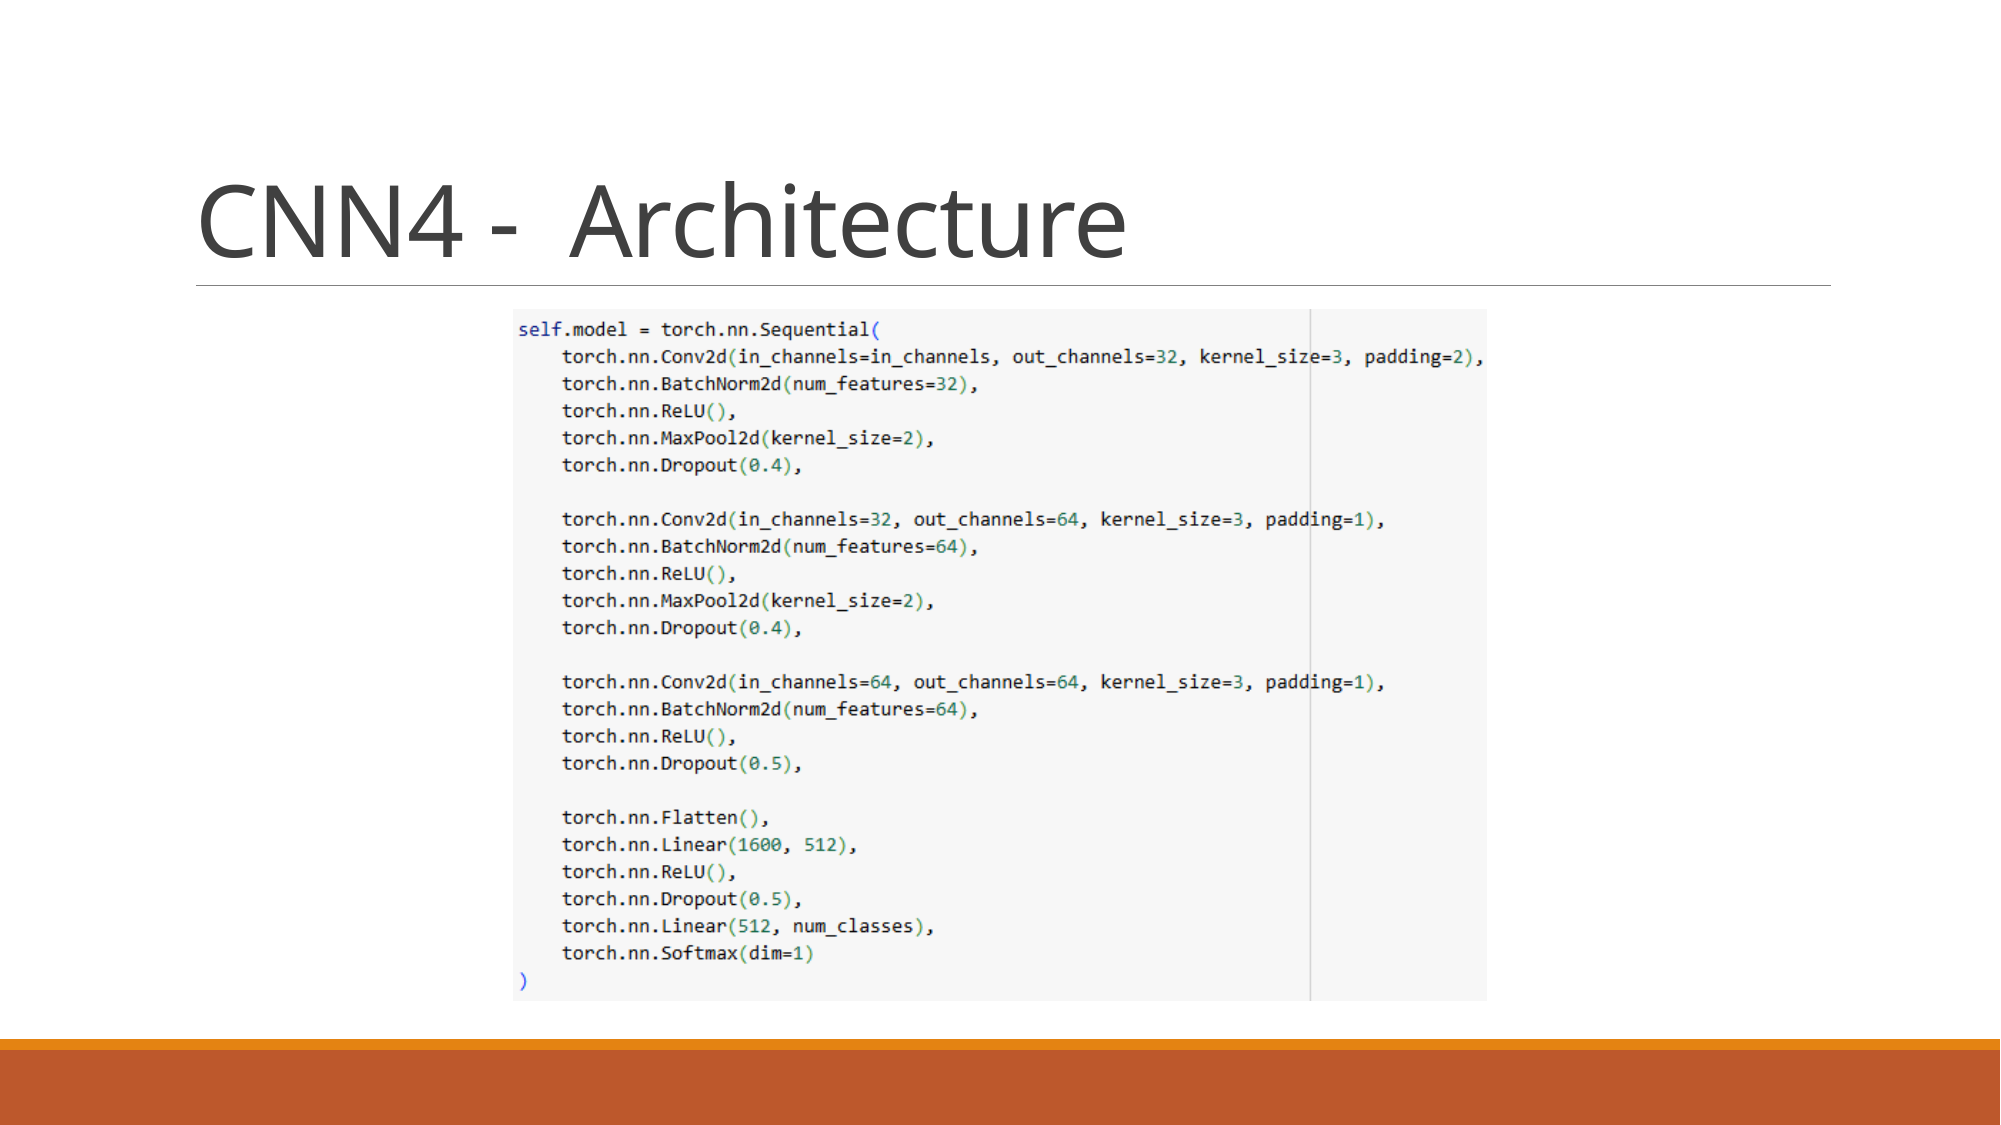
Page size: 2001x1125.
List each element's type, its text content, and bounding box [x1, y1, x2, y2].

picture [513, 308, 1487, 1001]
title CNN4 - Architecture [180, 47, 1830, 285]
